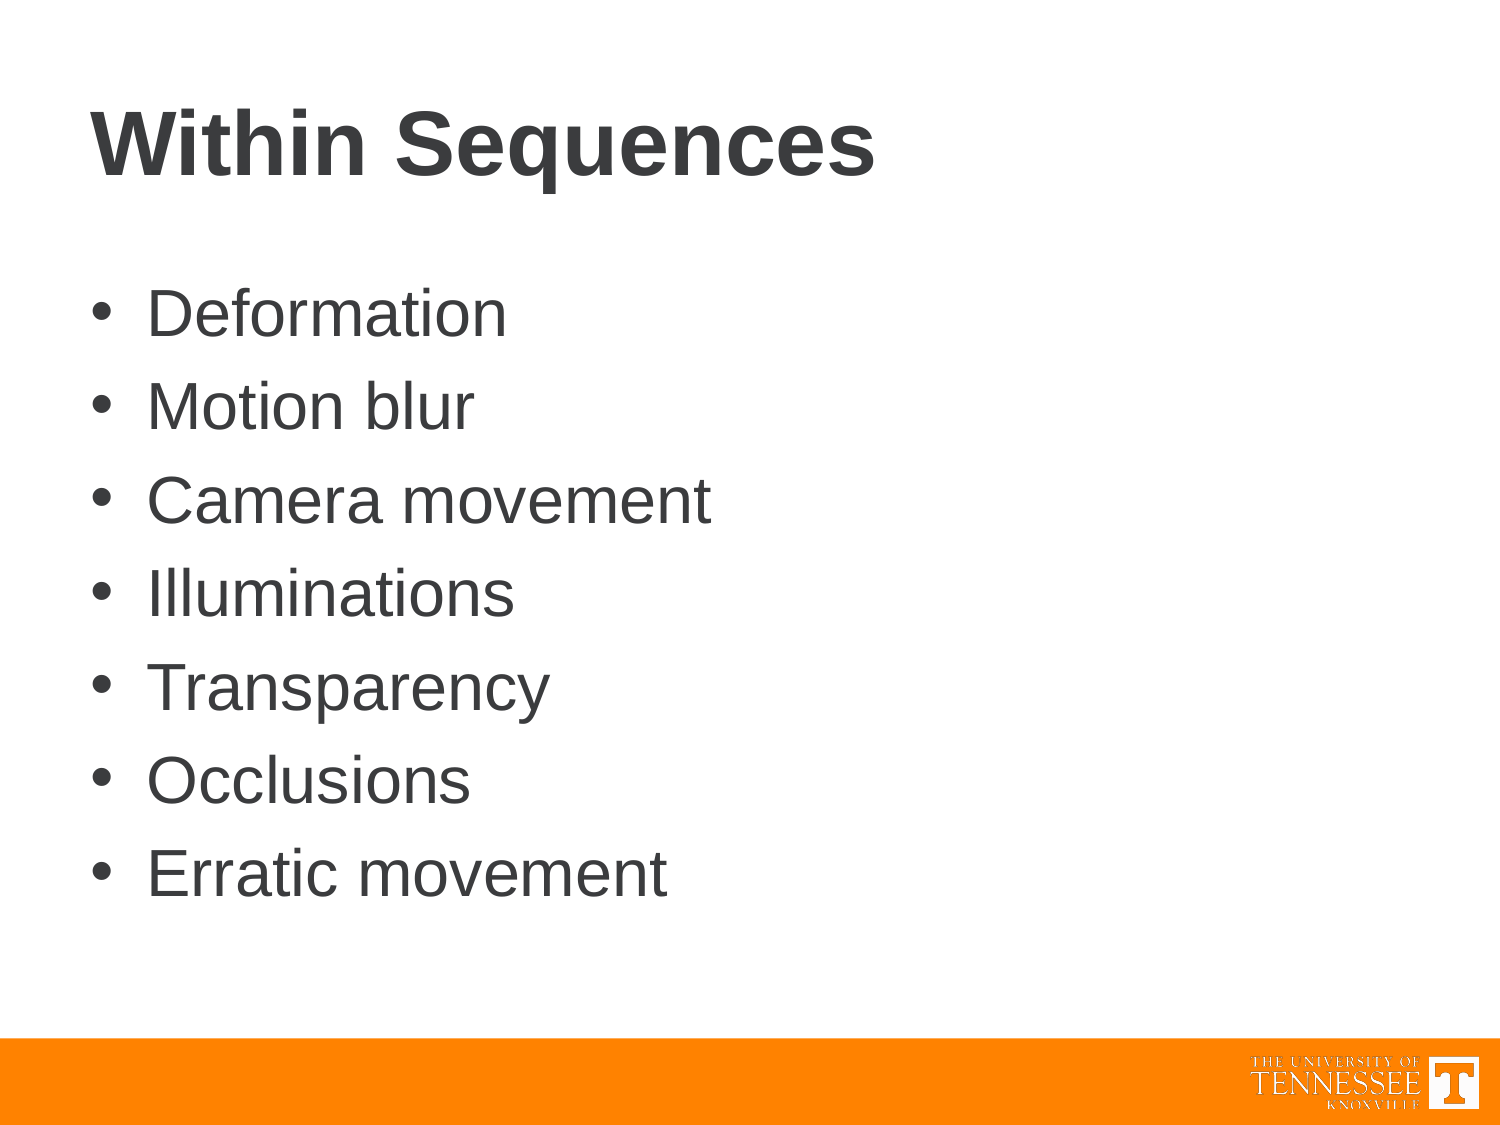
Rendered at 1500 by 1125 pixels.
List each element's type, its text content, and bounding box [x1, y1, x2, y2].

picture [1250, 1056, 1479, 1109]
title Within Sequences [75, 45, 1425, 233]
list Deformation Motion blur Camera movement Illuminations Transparency Occlusions Erratic movement [75, 262, 1425, 1005]
